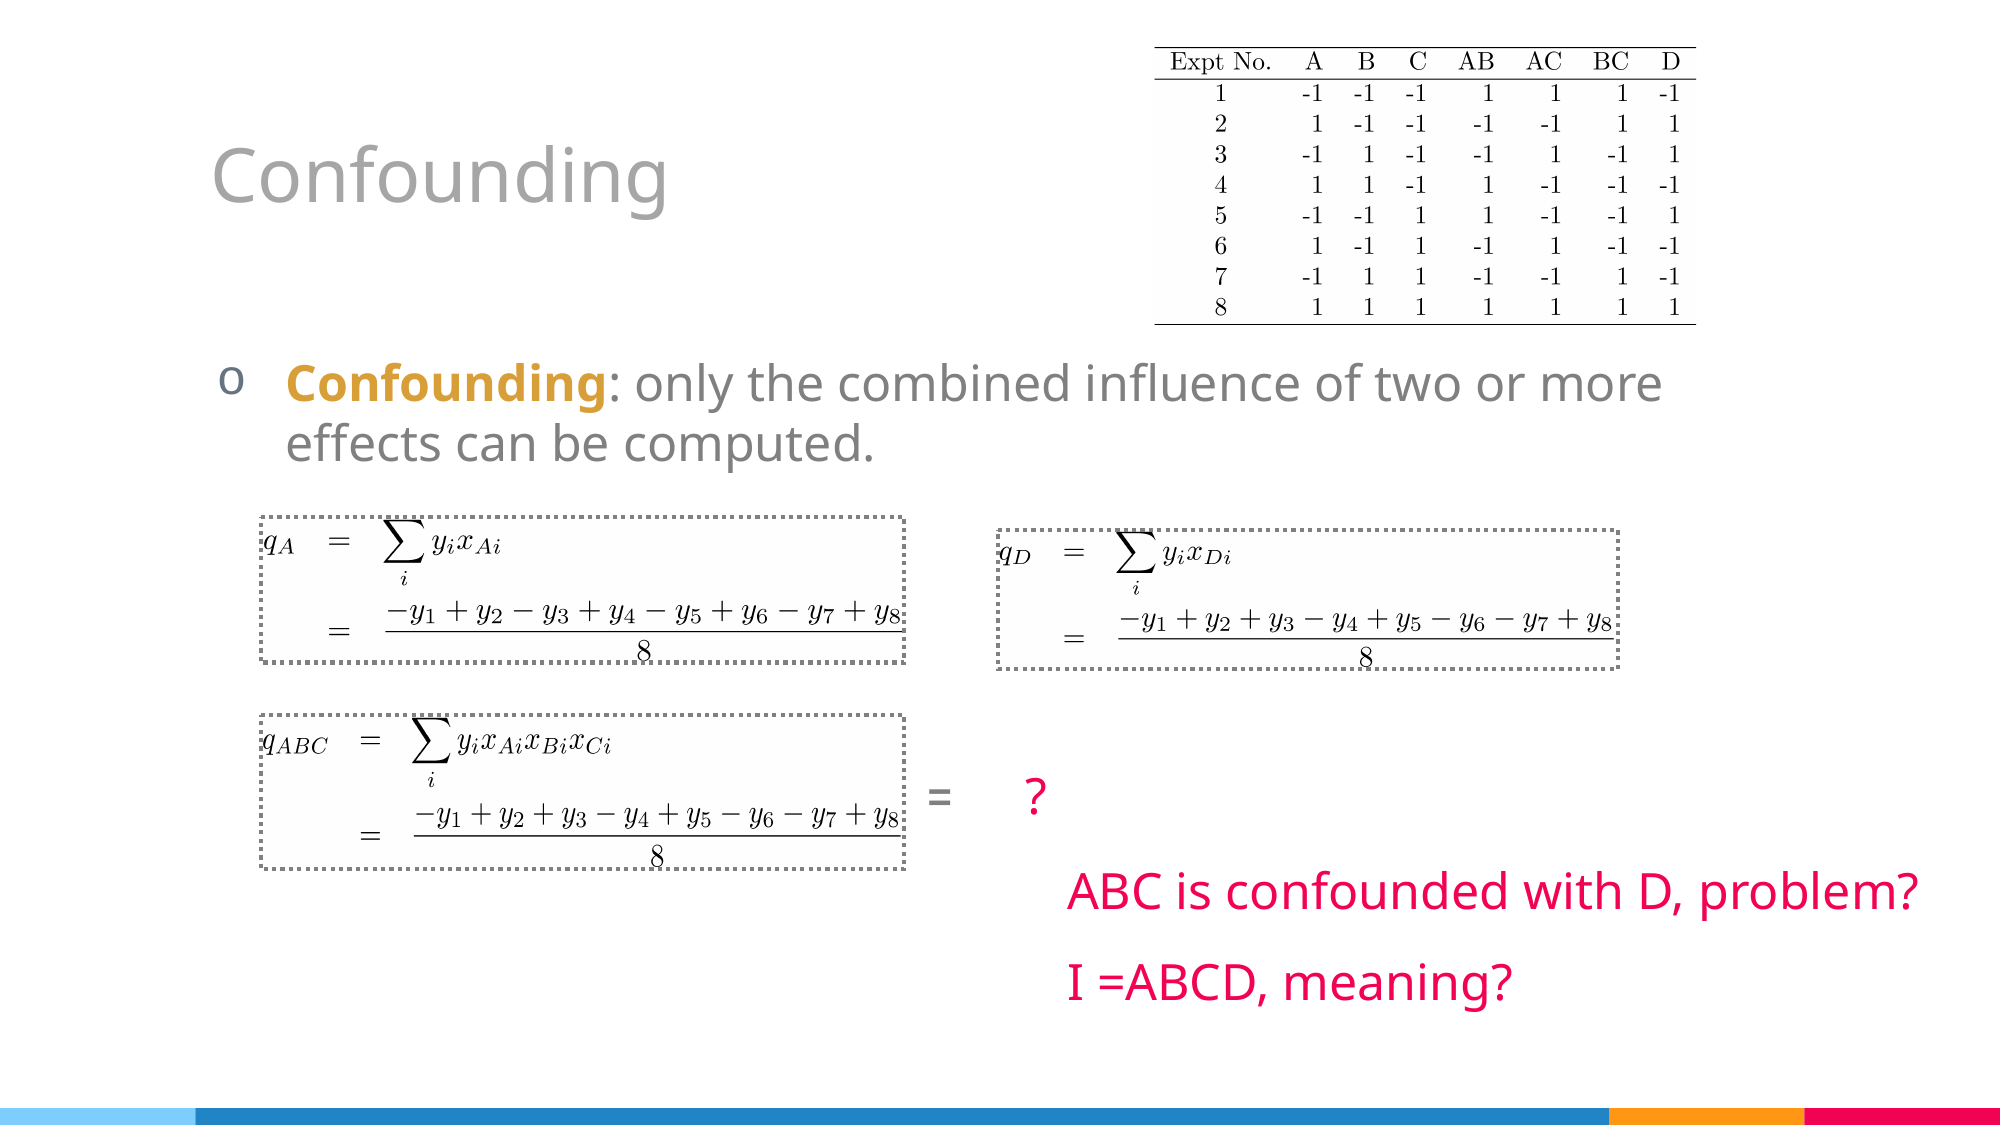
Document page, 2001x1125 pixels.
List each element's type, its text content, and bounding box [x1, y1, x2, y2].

text_box I =ABCD, meaning? [1052, 942, 1862, 1018]
text_box ABC is confounded with D, problem? [1052, 852, 2000, 927]
picture [1153, 44, 1697, 326]
list Confounding: only the combined influence of two or more effects can be computed. [195, 263, 1766, 1041]
picture [262, 519, 903, 661]
title Confounding [195, 45, 1151, 233]
picture [262, 717, 903, 868]
picture [999, 531, 1616, 668]
text_box = [912, 762, 1011, 828]
